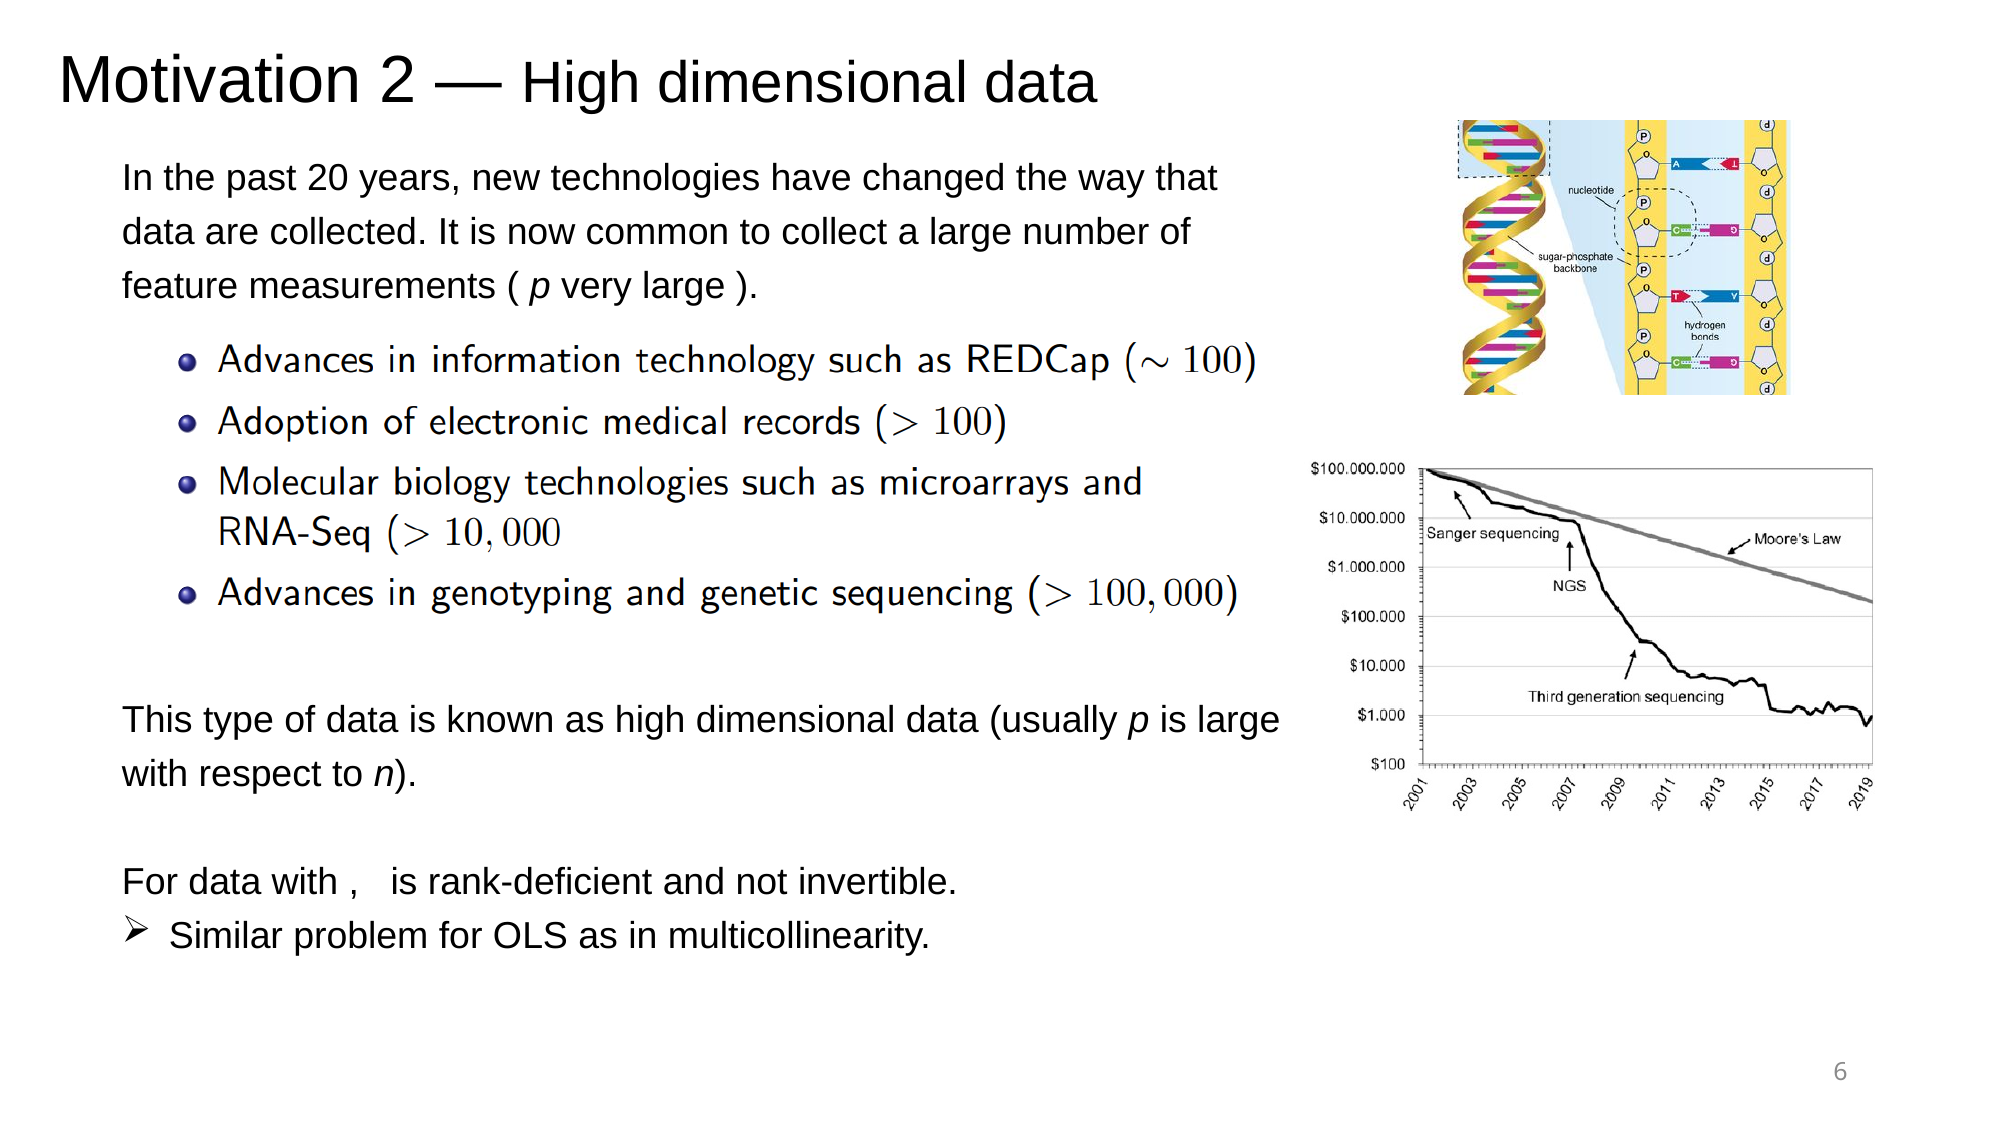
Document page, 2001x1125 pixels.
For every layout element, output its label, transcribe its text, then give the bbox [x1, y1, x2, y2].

picture [155, 336, 1280, 635]
slide_number 6 [1412, 1042, 1863, 1103]
picture [1443, 120, 1809, 395]
text_box In the past 20 years, new technologies have changed the way that data are collected. It is now common to collect a large number of feature measurements ( p very large ). [107, 136, 1305, 314]
text_box Motivation 2 — High dimensional data [56, 0, 1848, 117]
picture [1304, 452, 1877, 816]
